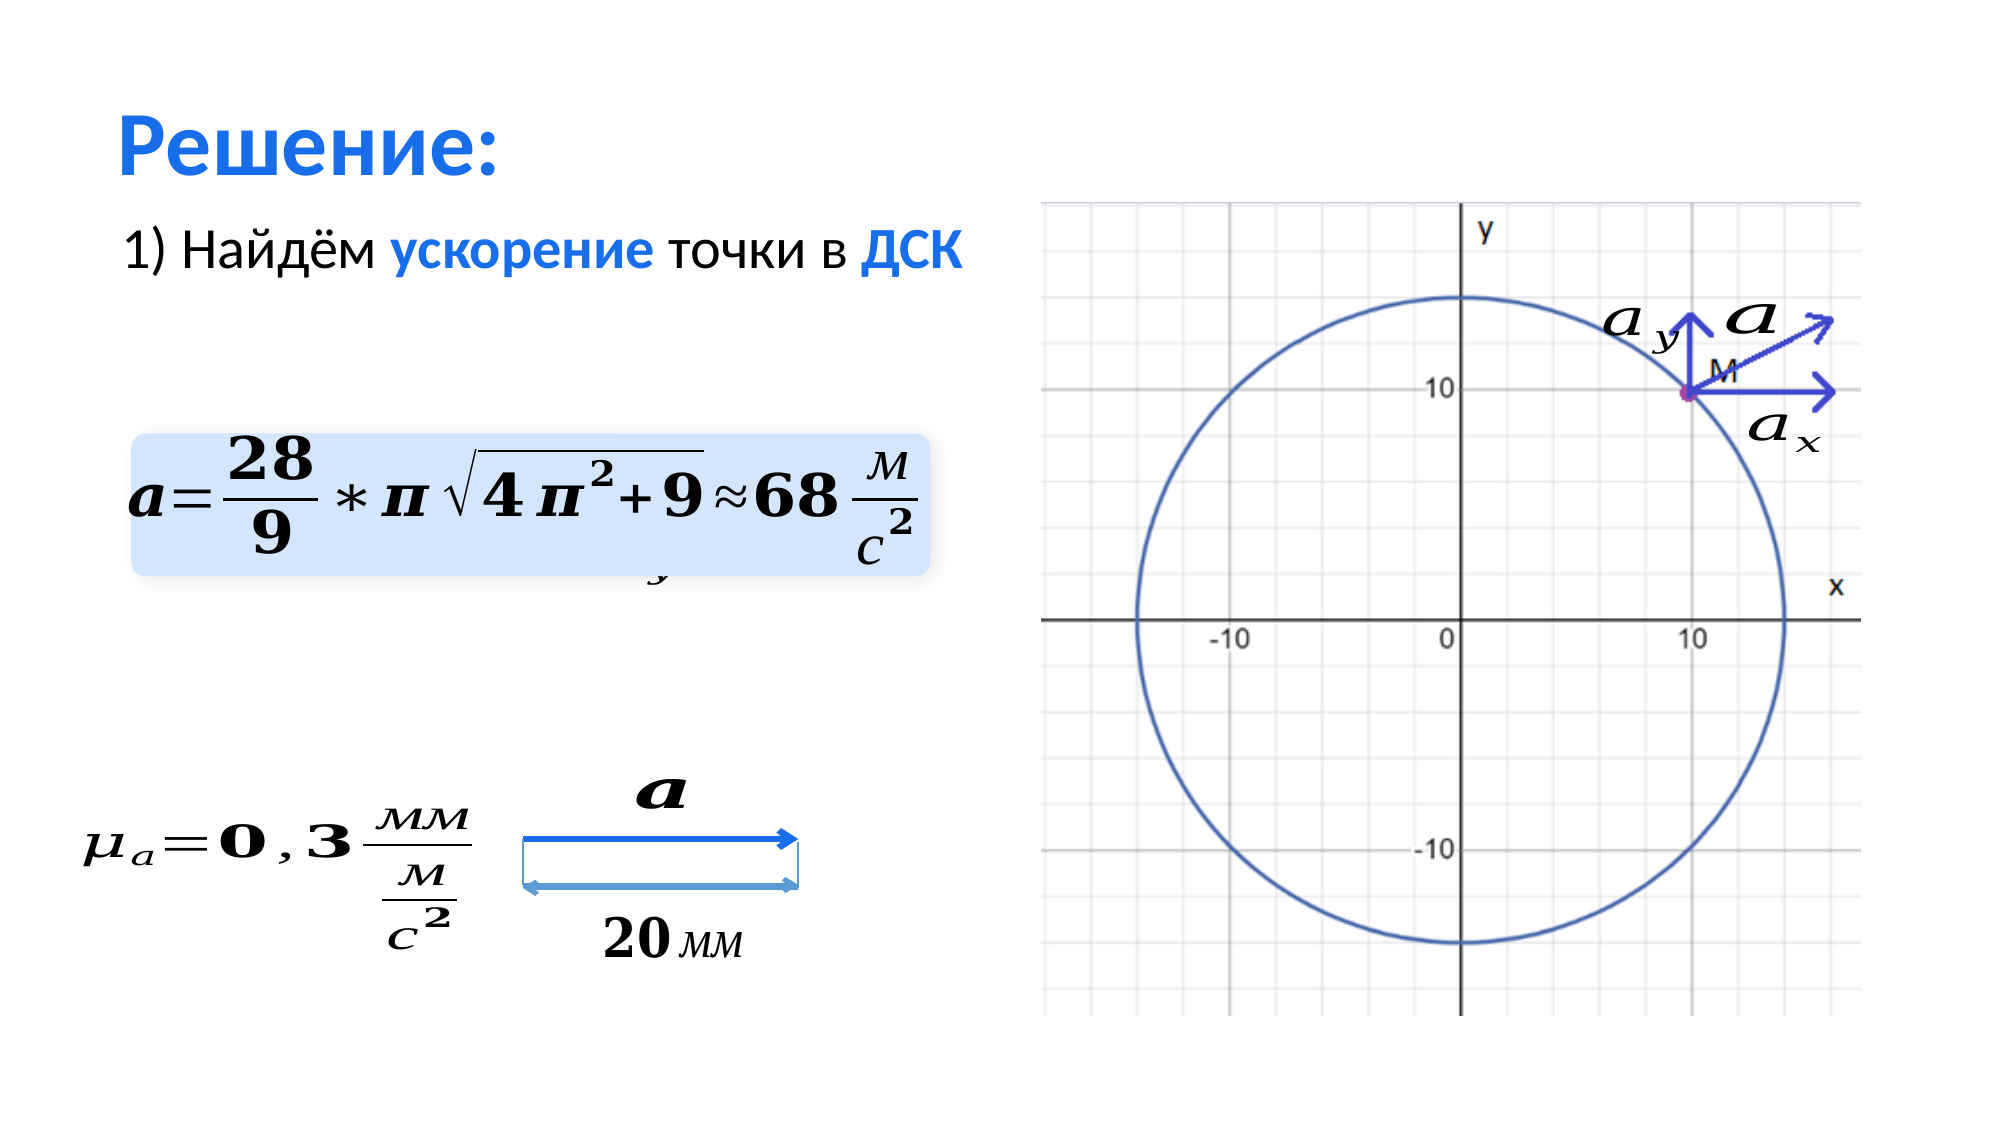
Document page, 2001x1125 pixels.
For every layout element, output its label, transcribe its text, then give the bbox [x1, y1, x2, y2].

picture [1040, 202, 1861, 1017]
text_box 1) Найдём ускорение точки в ДСК [106, 202, 992, 288]
text_box Решение: [103, 76, 516, 201]
text_box [131, 433, 931, 577]
